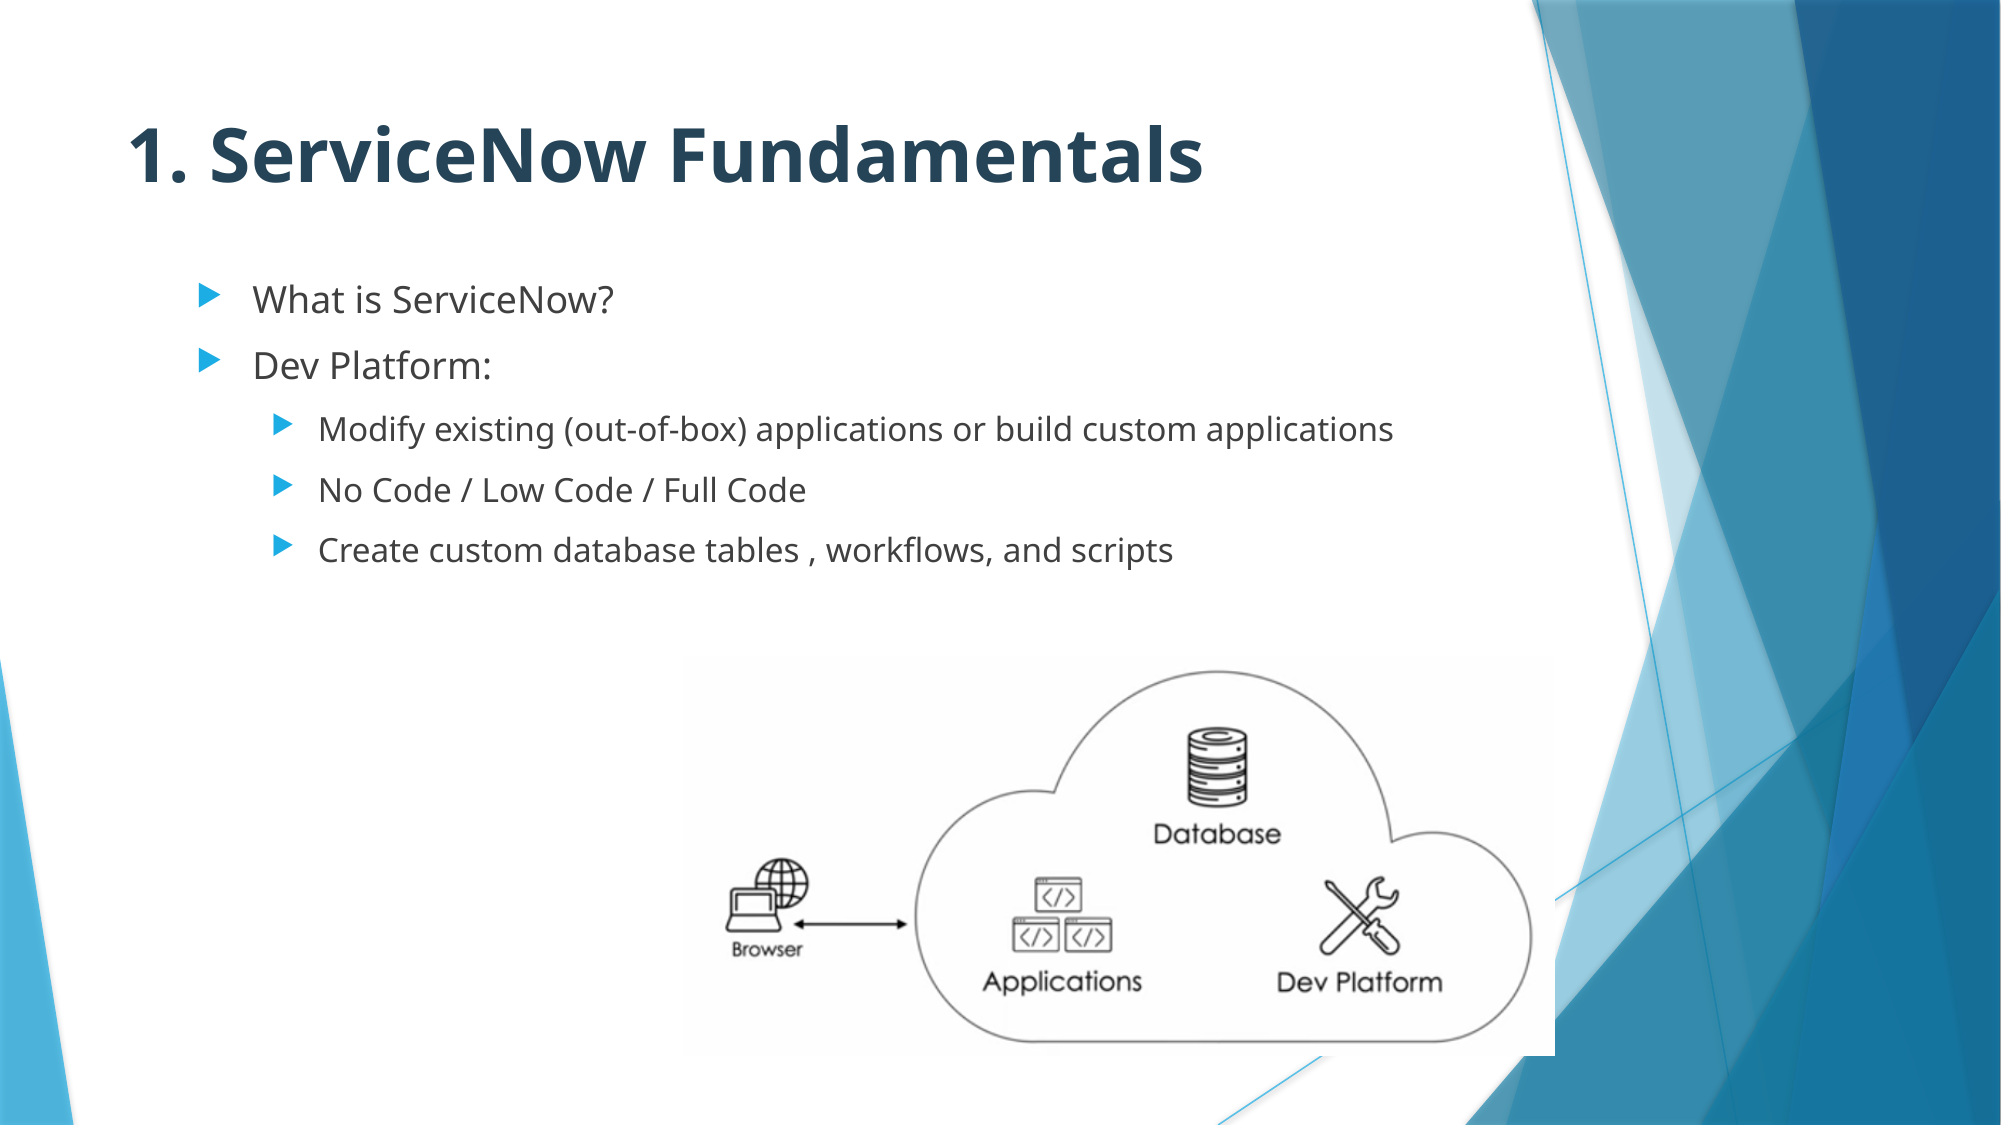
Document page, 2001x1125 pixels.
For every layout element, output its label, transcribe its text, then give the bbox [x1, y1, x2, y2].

list What is ServiceNow? Dev Platform: Modify existing (out-of-box) applications or build custom applications No Code / Low Code / Full Code Create custom database tables , workflows, and scripts [181, 268, 1649, 958]
picture [682, 655, 1556, 1057]
title 1. ServiceNow Fundamentals [111, 99, 1522, 317]
